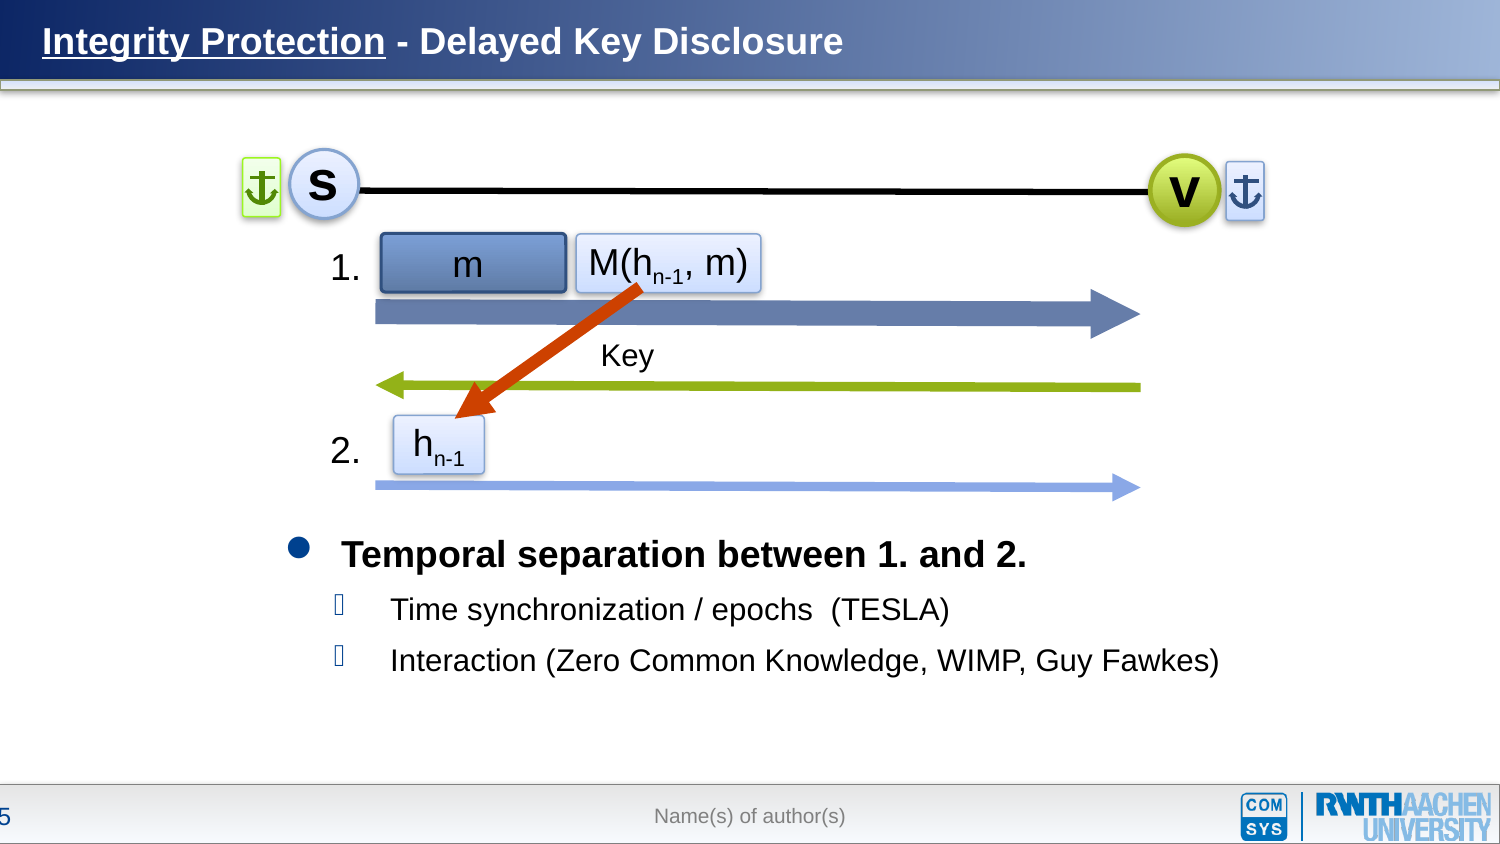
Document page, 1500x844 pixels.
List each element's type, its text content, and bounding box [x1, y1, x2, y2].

text_box [1149, 172, 1154, 188]
list Temporal separation between 1. and 2. Time synchronization / epochs (TESLA) Interaction (Zero Common Knowledge, WIMP, Guy Fawkes) [262, 465, 1313, 824]
text_box [354, 165, 360, 188]
title Integrity Protection - Delayed Key Disclosure [27, 11, 1464, 69]
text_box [1225, 161, 1265, 221]
text_box s [293, 136, 354, 219]
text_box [314, 233, 1141, 488]
text_box [288, 167, 293, 201]
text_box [242, 157, 281, 217]
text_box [454, 286, 671, 419]
text_box v [1154, 144, 1216, 227]
